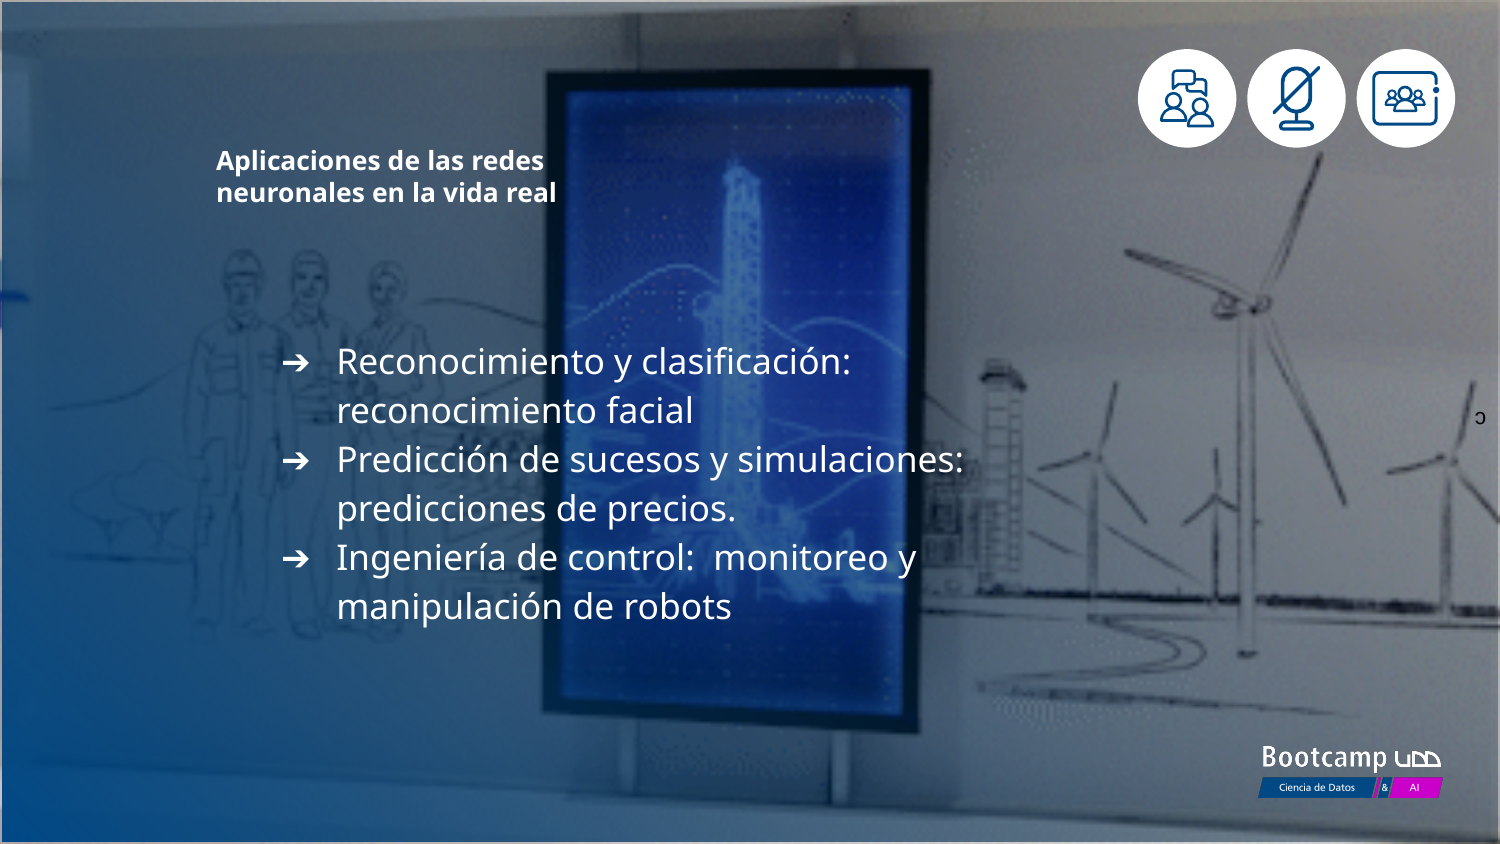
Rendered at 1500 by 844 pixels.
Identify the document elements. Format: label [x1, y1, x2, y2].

text_box [1159, 69, 1215, 128]
picture [0, 0, 1500, 844]
text_box [1272, 65, 1321, 131]
text_box [1371, 70, 1440, 126]
